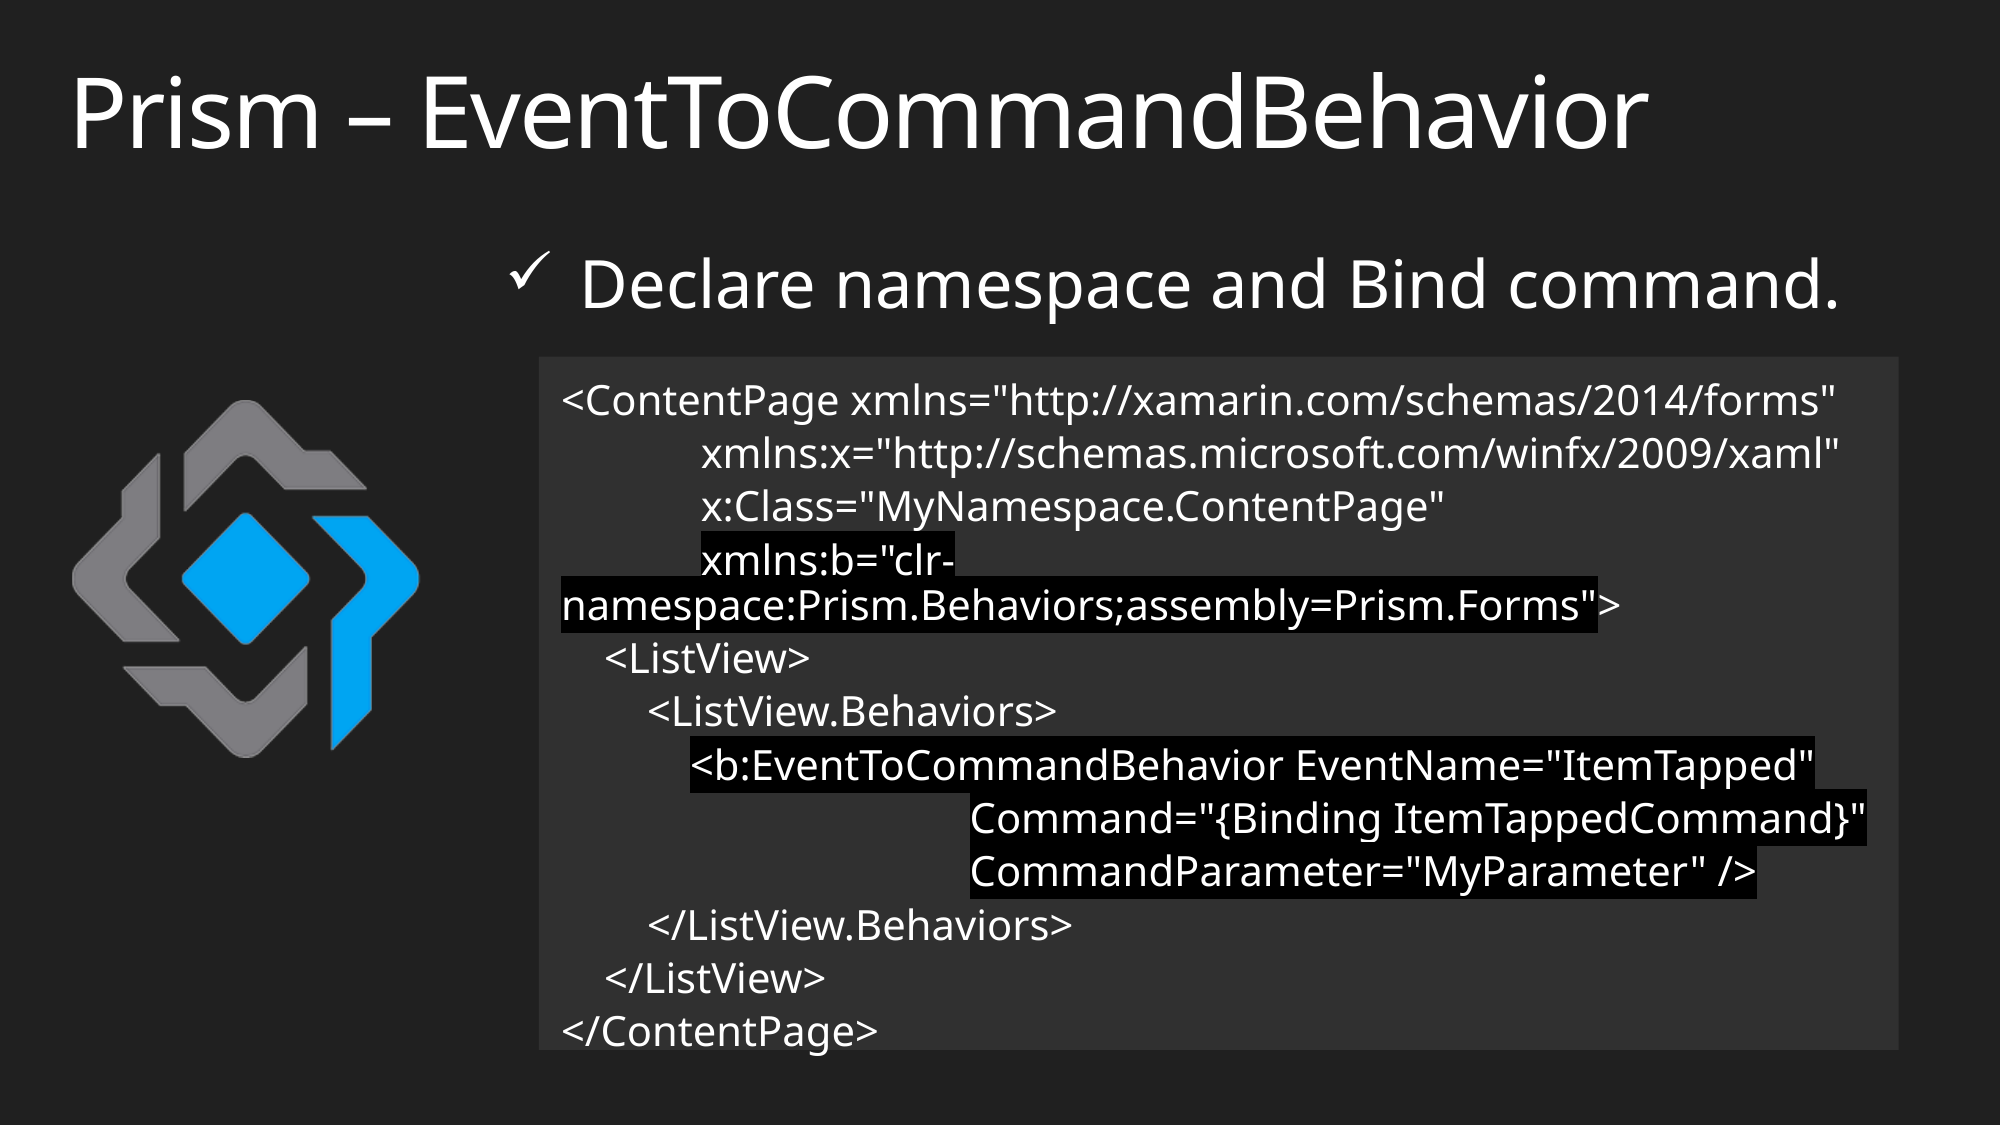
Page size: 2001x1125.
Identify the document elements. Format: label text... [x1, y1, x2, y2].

picture [68, 400, 425, 758]
title Prism – EventToCommandBehavior [44, 47, 1957, 196]
text_box Declare namespace and Bind command. <ContentPage xmlns="http://xamarin.com/schemas/2014/forms" xmlns:x="http://schemas.microsoft.com/winfx/2009/xaml" x:Class="MyNamespace.ContentPage" xmlns:b="clr-namespace:Prism.Behaviors;assembly=Prism.Forms"> <ListView> <ListView.Behaviors> <b:EventToCommandBehavior EventName="ItemTapped" Command="{Binding ItemTappedCommand}" CommandParameter="MyParameter" /> </ListView.Behaviors> </ListView> </ContentPage> [481, 236, 1957, 1079]
